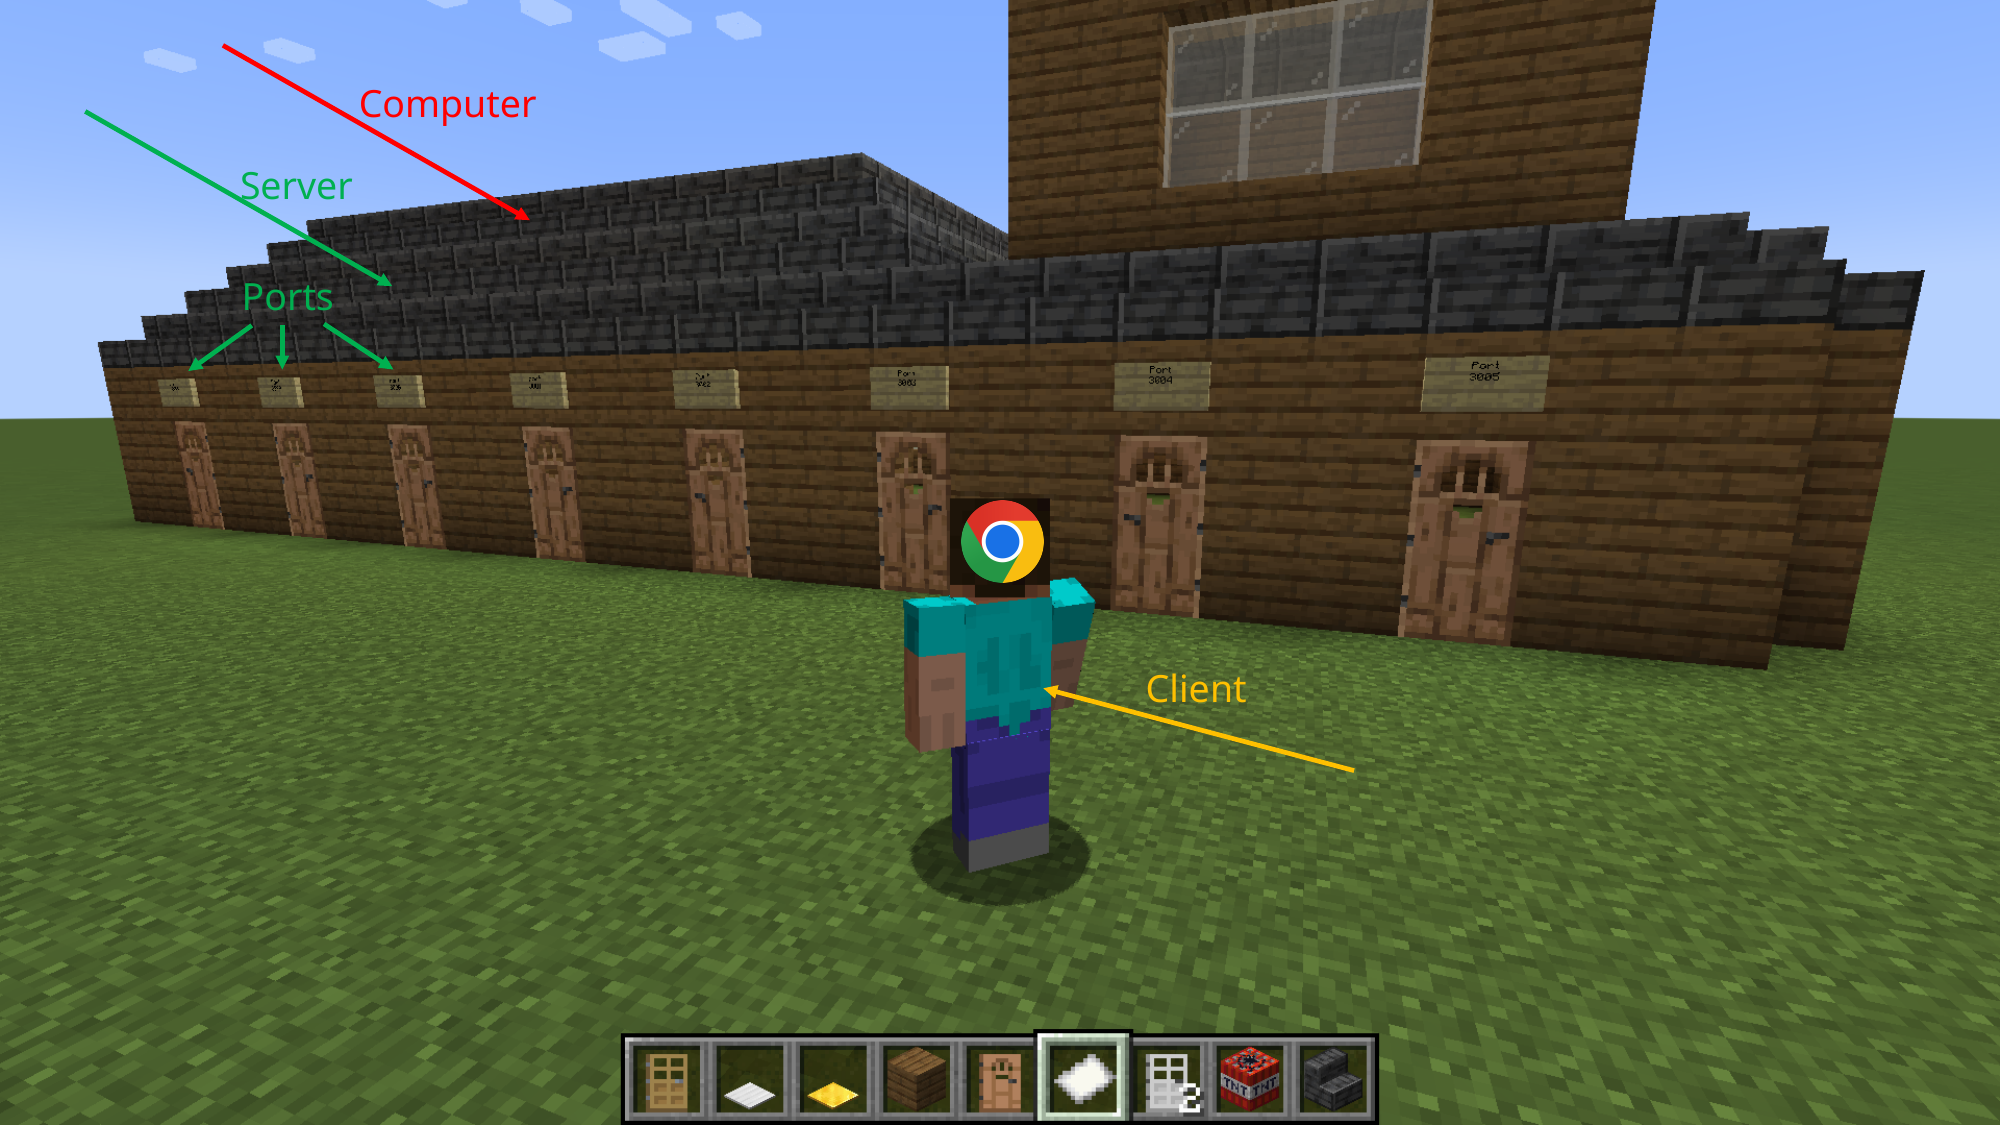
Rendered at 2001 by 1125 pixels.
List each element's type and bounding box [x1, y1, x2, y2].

text_box [323, 323, 394, 370]
text_box [1043, 687, 1355, 771]
text_box [188, 325, 253, 372]
text_box [85, 111, 393, 287]
text_box [222, 45, 531, 221]
picture [0, 0, 2000, 1125]
